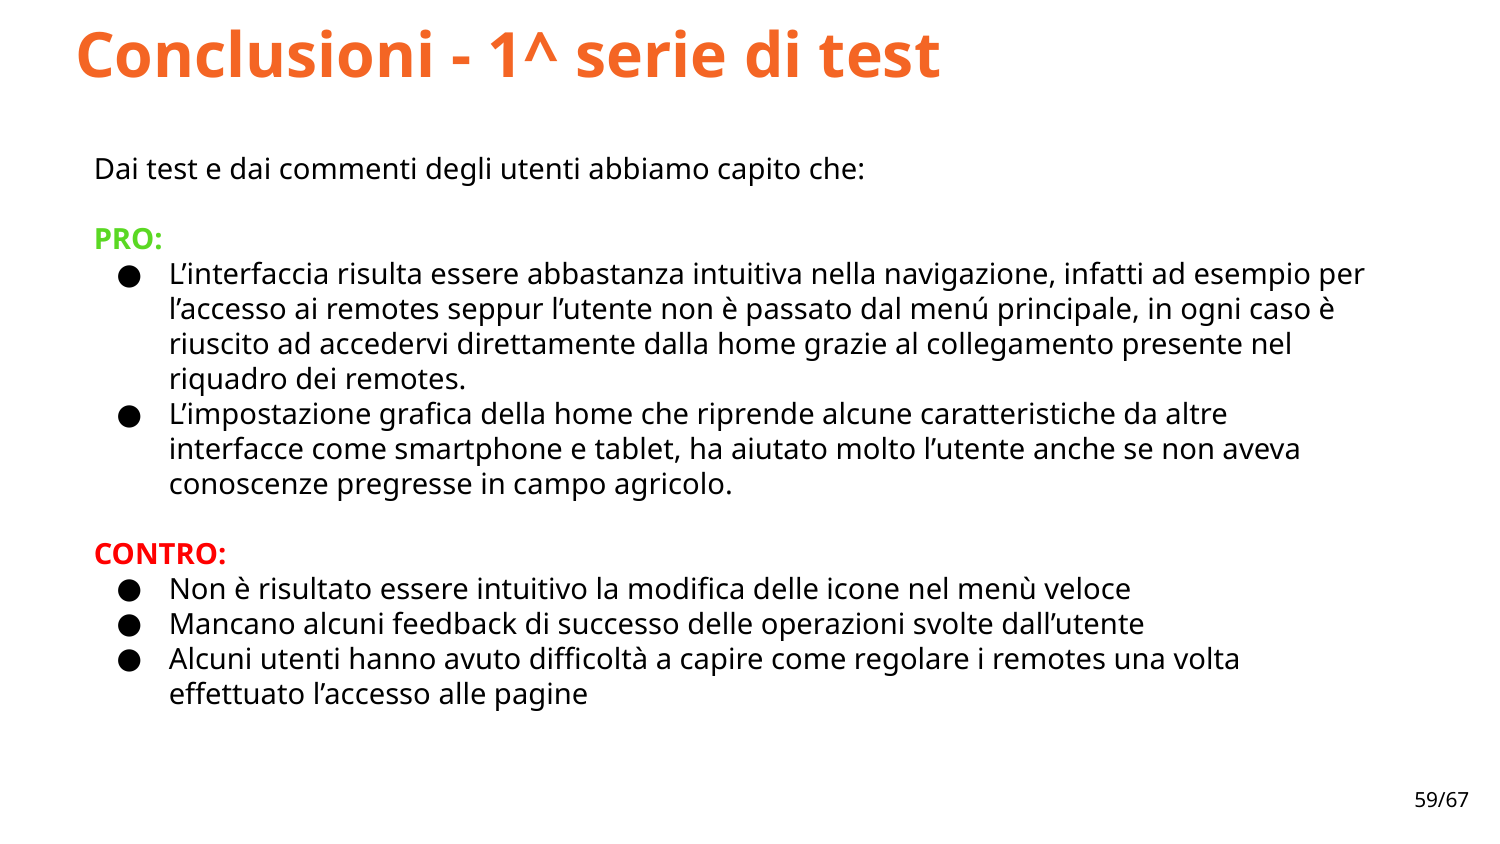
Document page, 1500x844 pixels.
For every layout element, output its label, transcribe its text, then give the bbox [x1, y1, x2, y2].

text_box Dai test e dai commenti degli utenti abbiamo capito che: PRO: L’interfaccia risulta essere abbastanza intuitiva nella navigazione, infatti ad esempio per l’accesso ai remotes seppur l’utente non è passato dal menú principale, in ogni caso è riuscito ad accedervi direttamente dalla home grazie al collegamento presente nel riquadro dei remotes. L’impostazione grafica della home che riprende alcune caratteristiche da altre interfacce come smartphone e tablet, ha aiutato molto l’utente anche se non aveva conoscenze pregresse in campo agricolo. CONTRO: Non è risultato essere intuitivo la modifica delle icone nel menù veloce Mancano alcuni feedback di successo delle operazioni svolte dall’utente Alcuni utenti hanno avuto difficoltà a capire come regolare i remotes una volta effettuato l’accesso alle pagine [78, 135, 1384, 726]
text_box [60, 92, 1440, 324]
title Conclusioni - 1^ serie di test [60, 0, 1440, 92]
slide_number 59/67 [1394, 769, 1484, 834]
